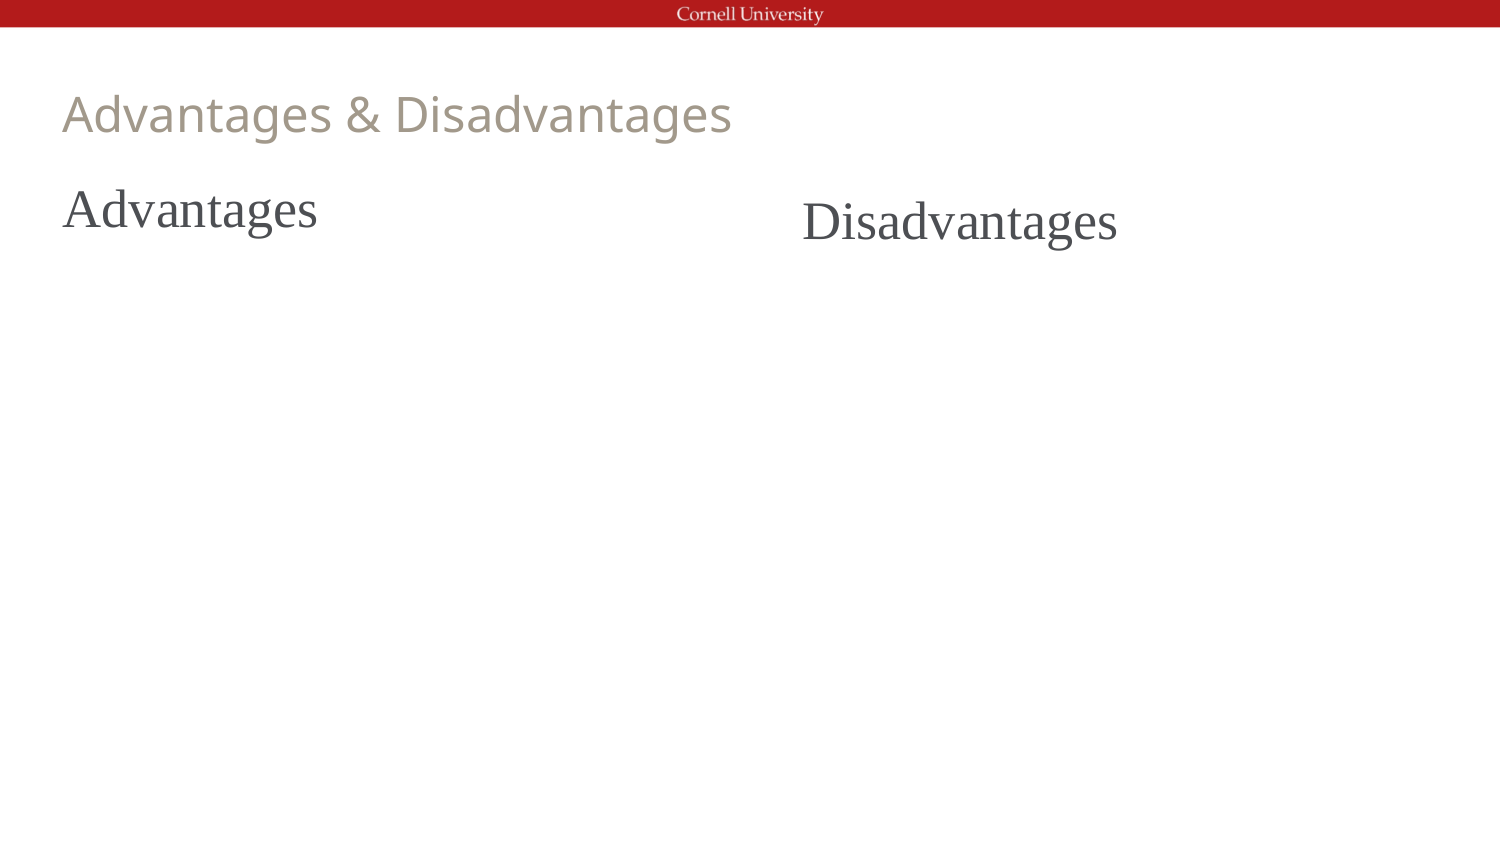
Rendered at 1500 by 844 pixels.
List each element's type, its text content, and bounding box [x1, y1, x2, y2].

title Advantages & Disadvantages [47, 75, 1123, 151]
list Advantages [47, 178, 763, 779]
picture [673, 0, 824, 43]
list Disadvantages [787, 178, 1452, 779]
